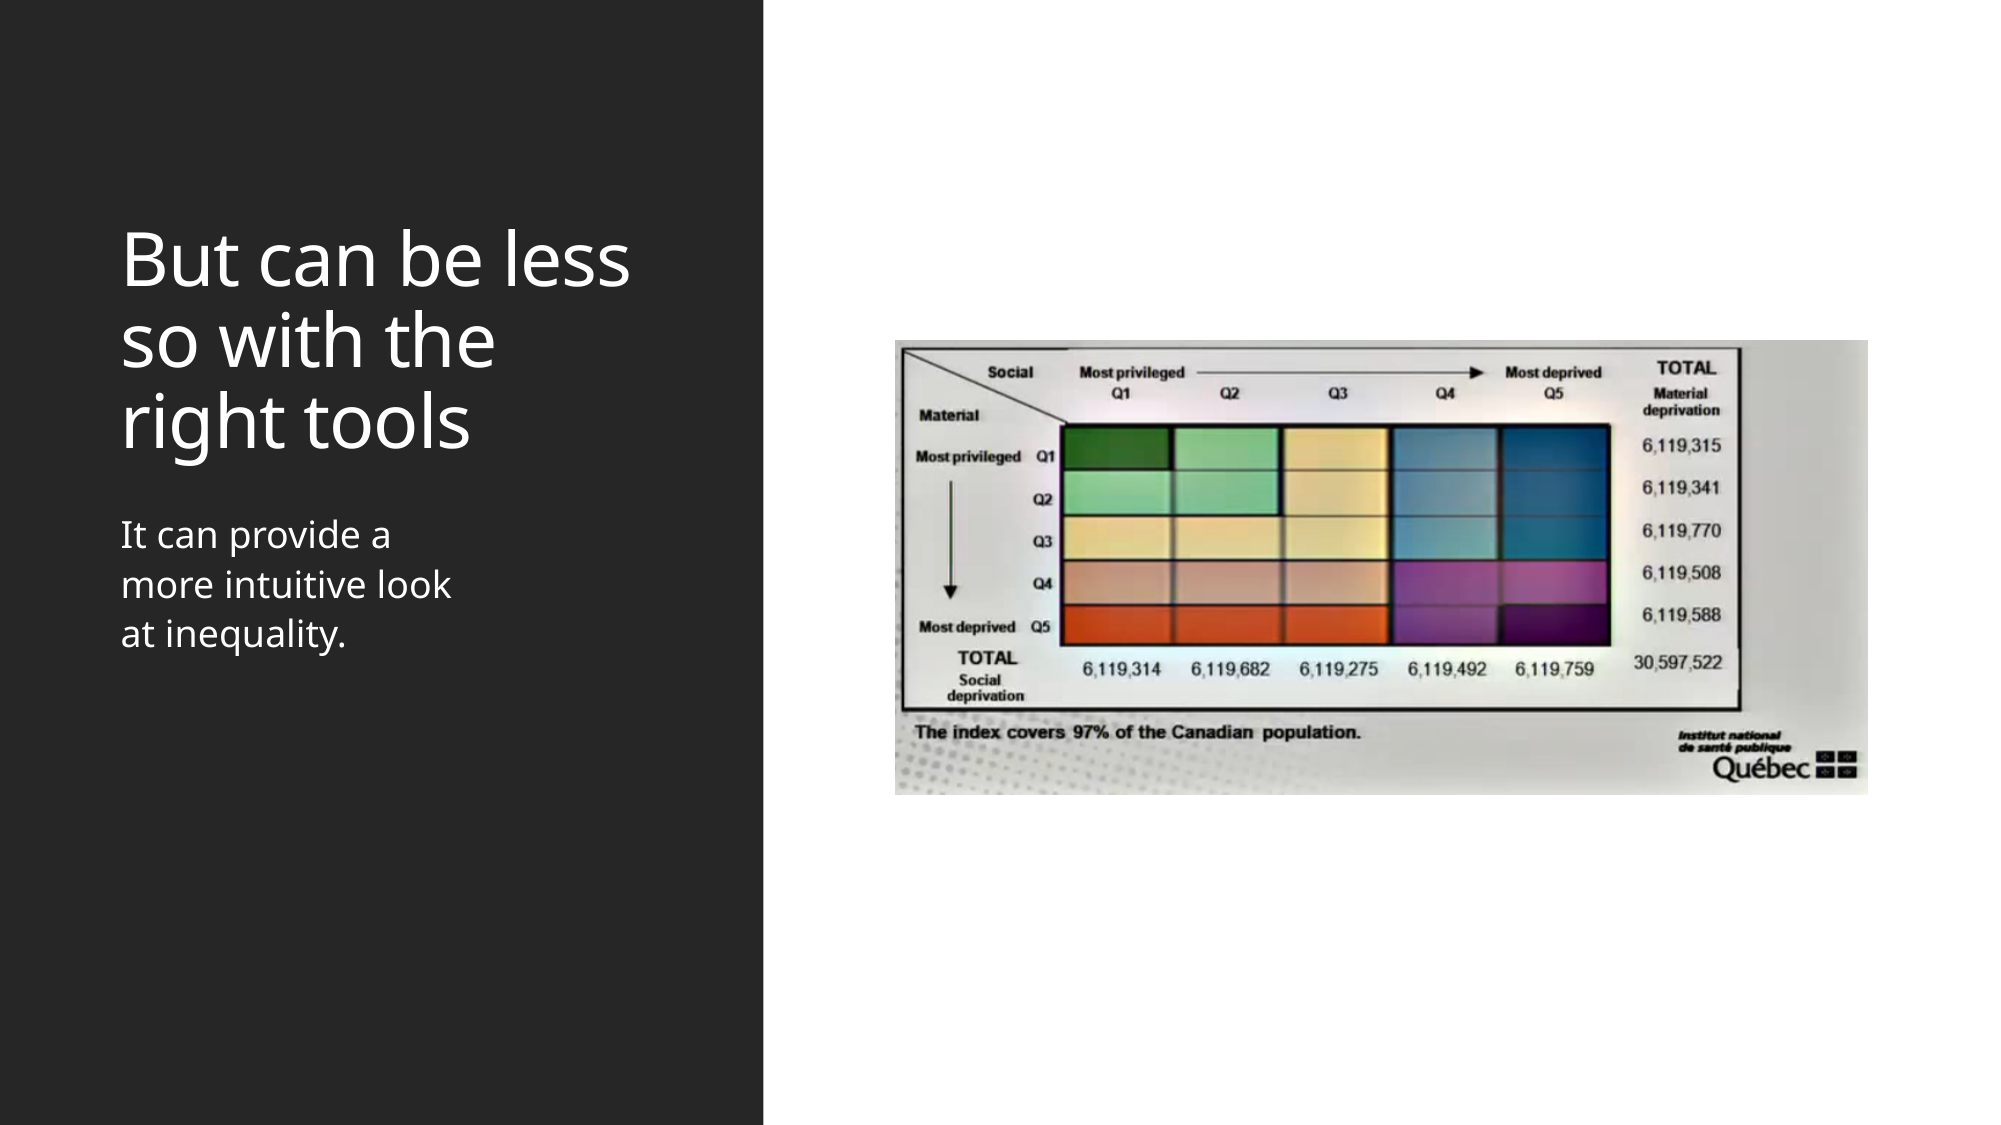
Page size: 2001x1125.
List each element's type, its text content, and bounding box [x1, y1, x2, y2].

list It can provide a more intuitive look at inequality. [105, 499, 476, 1002]
title But can be less so with the right tools [105, 128, 683, 473]
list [894, 339, 1869, 796]
